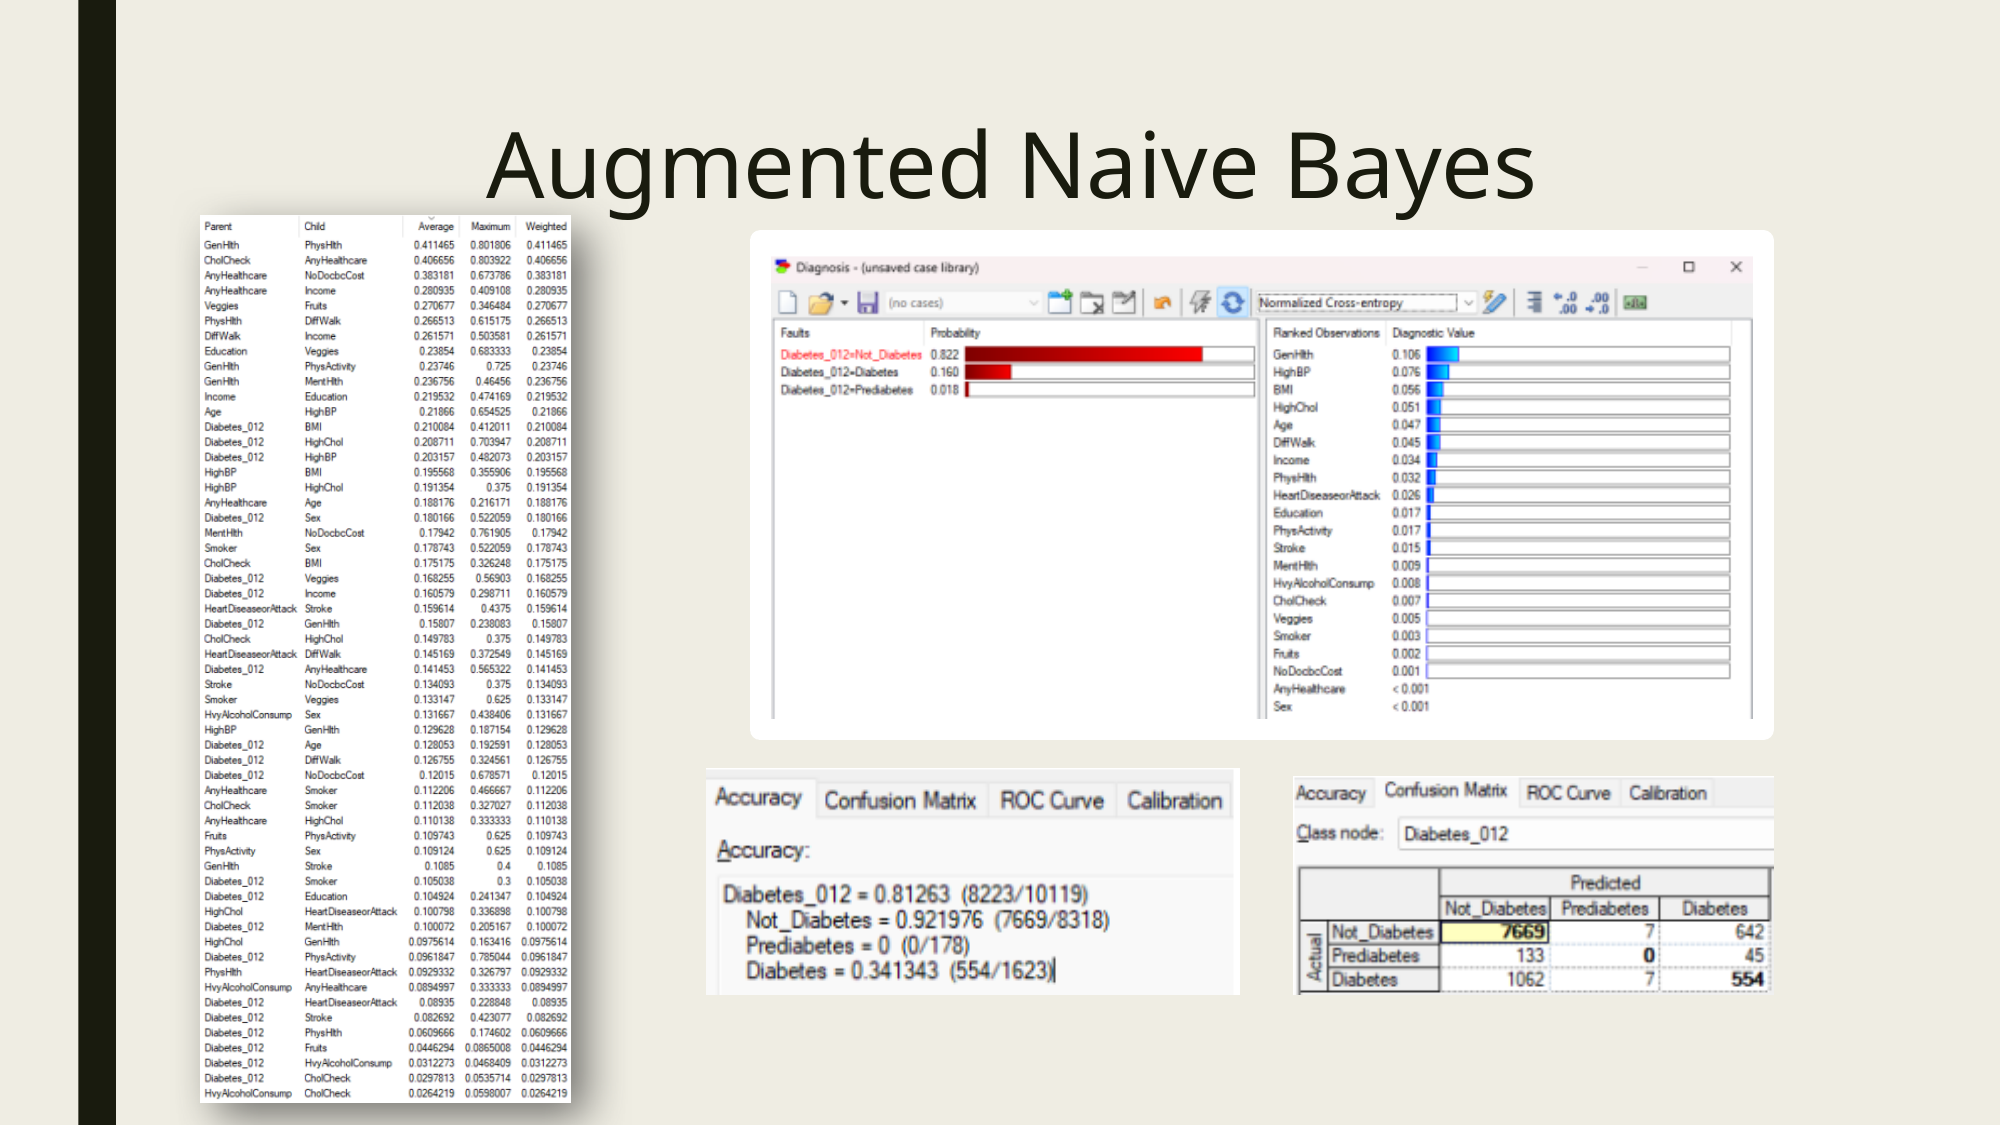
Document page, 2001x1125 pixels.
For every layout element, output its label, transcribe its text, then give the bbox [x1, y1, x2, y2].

picture [770, 250, 1753, 720]
title Augmented Naive Bayes [225, 112, 1800, 357]
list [199, 215, 571, 1103]
picture [706, 768, 1240, 995]
picture [1293, 776, 1774, 995]
